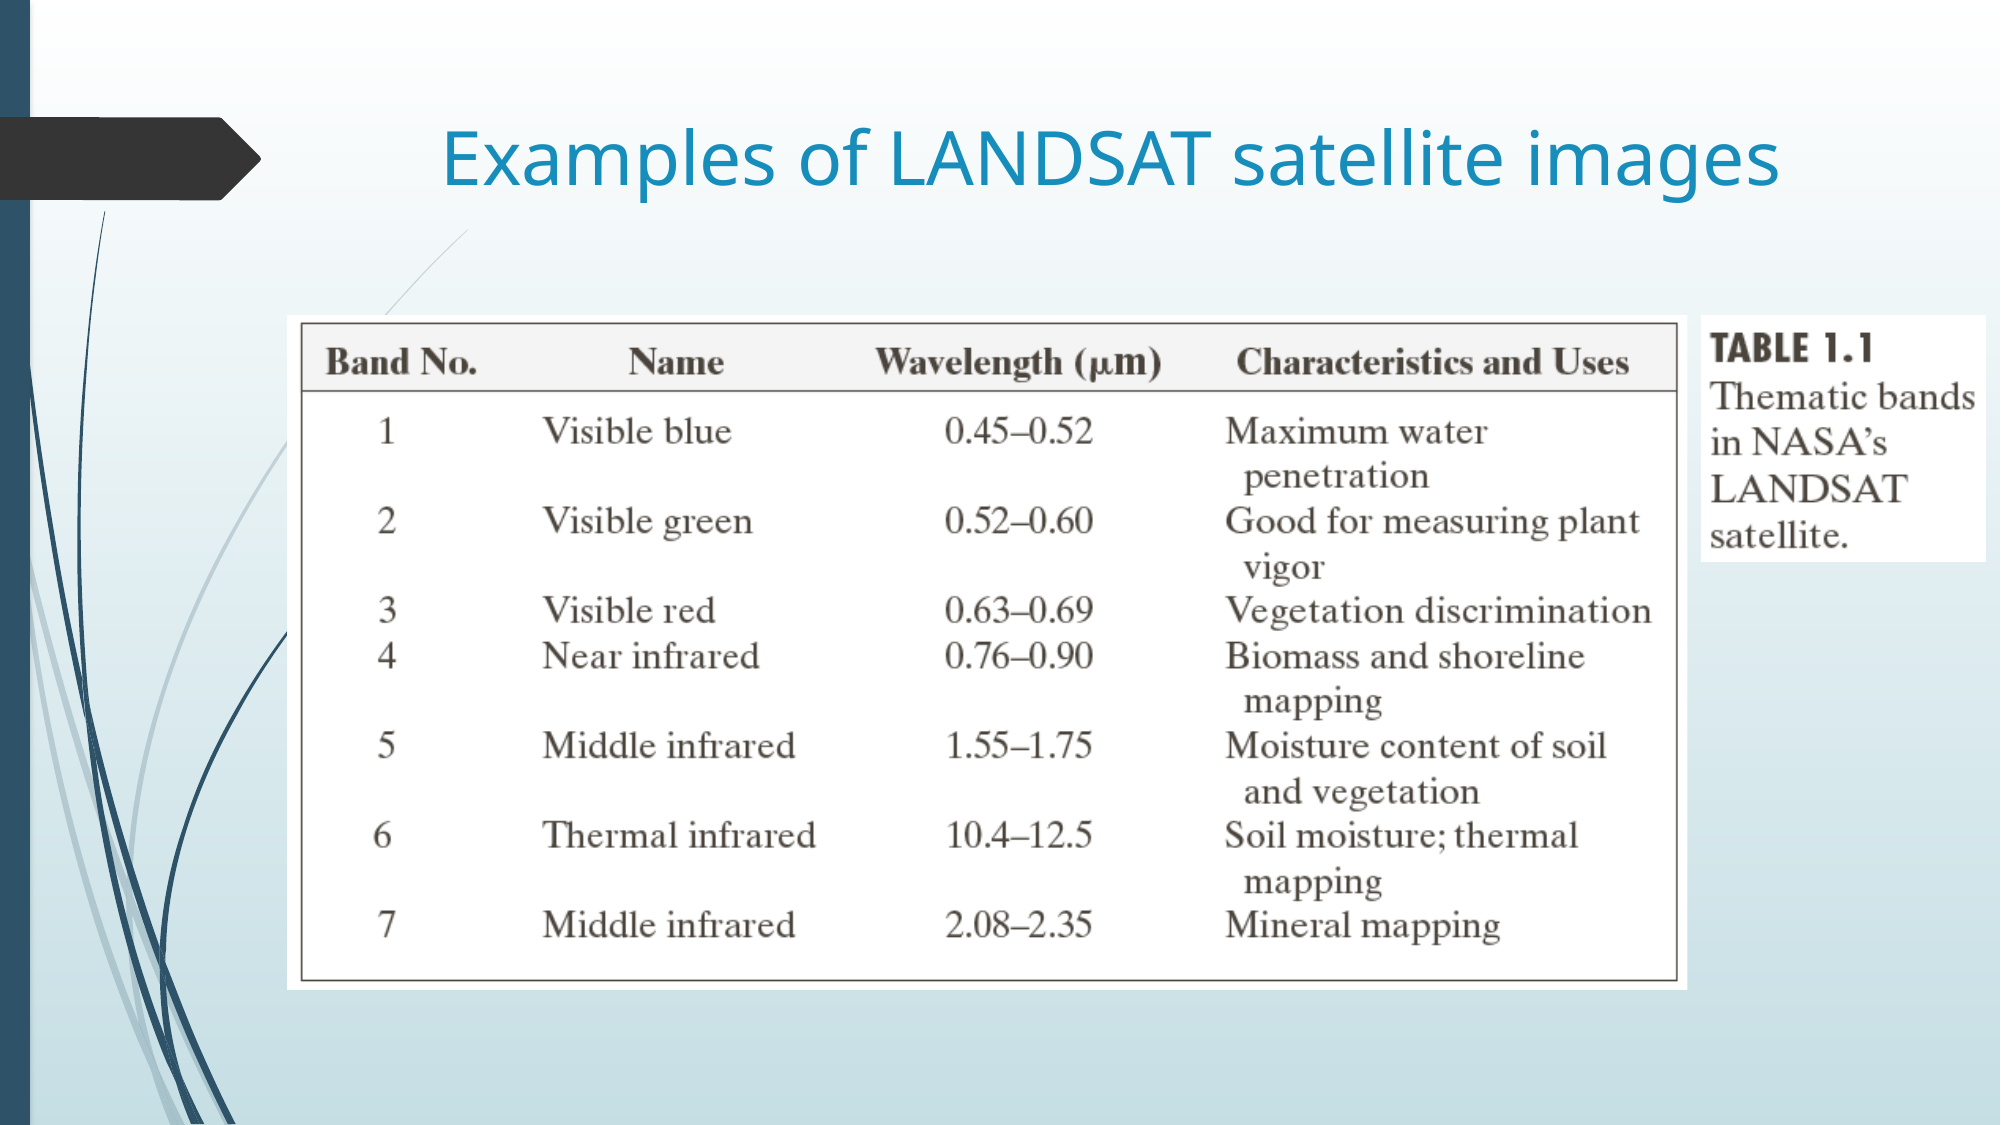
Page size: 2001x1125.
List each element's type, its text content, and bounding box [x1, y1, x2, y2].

picture [286, 315, 1688, 990]
picture [1700, 315, 1987, 562]
title Examples of LANDSAT satellite images [425, 102, 1888, 313]
